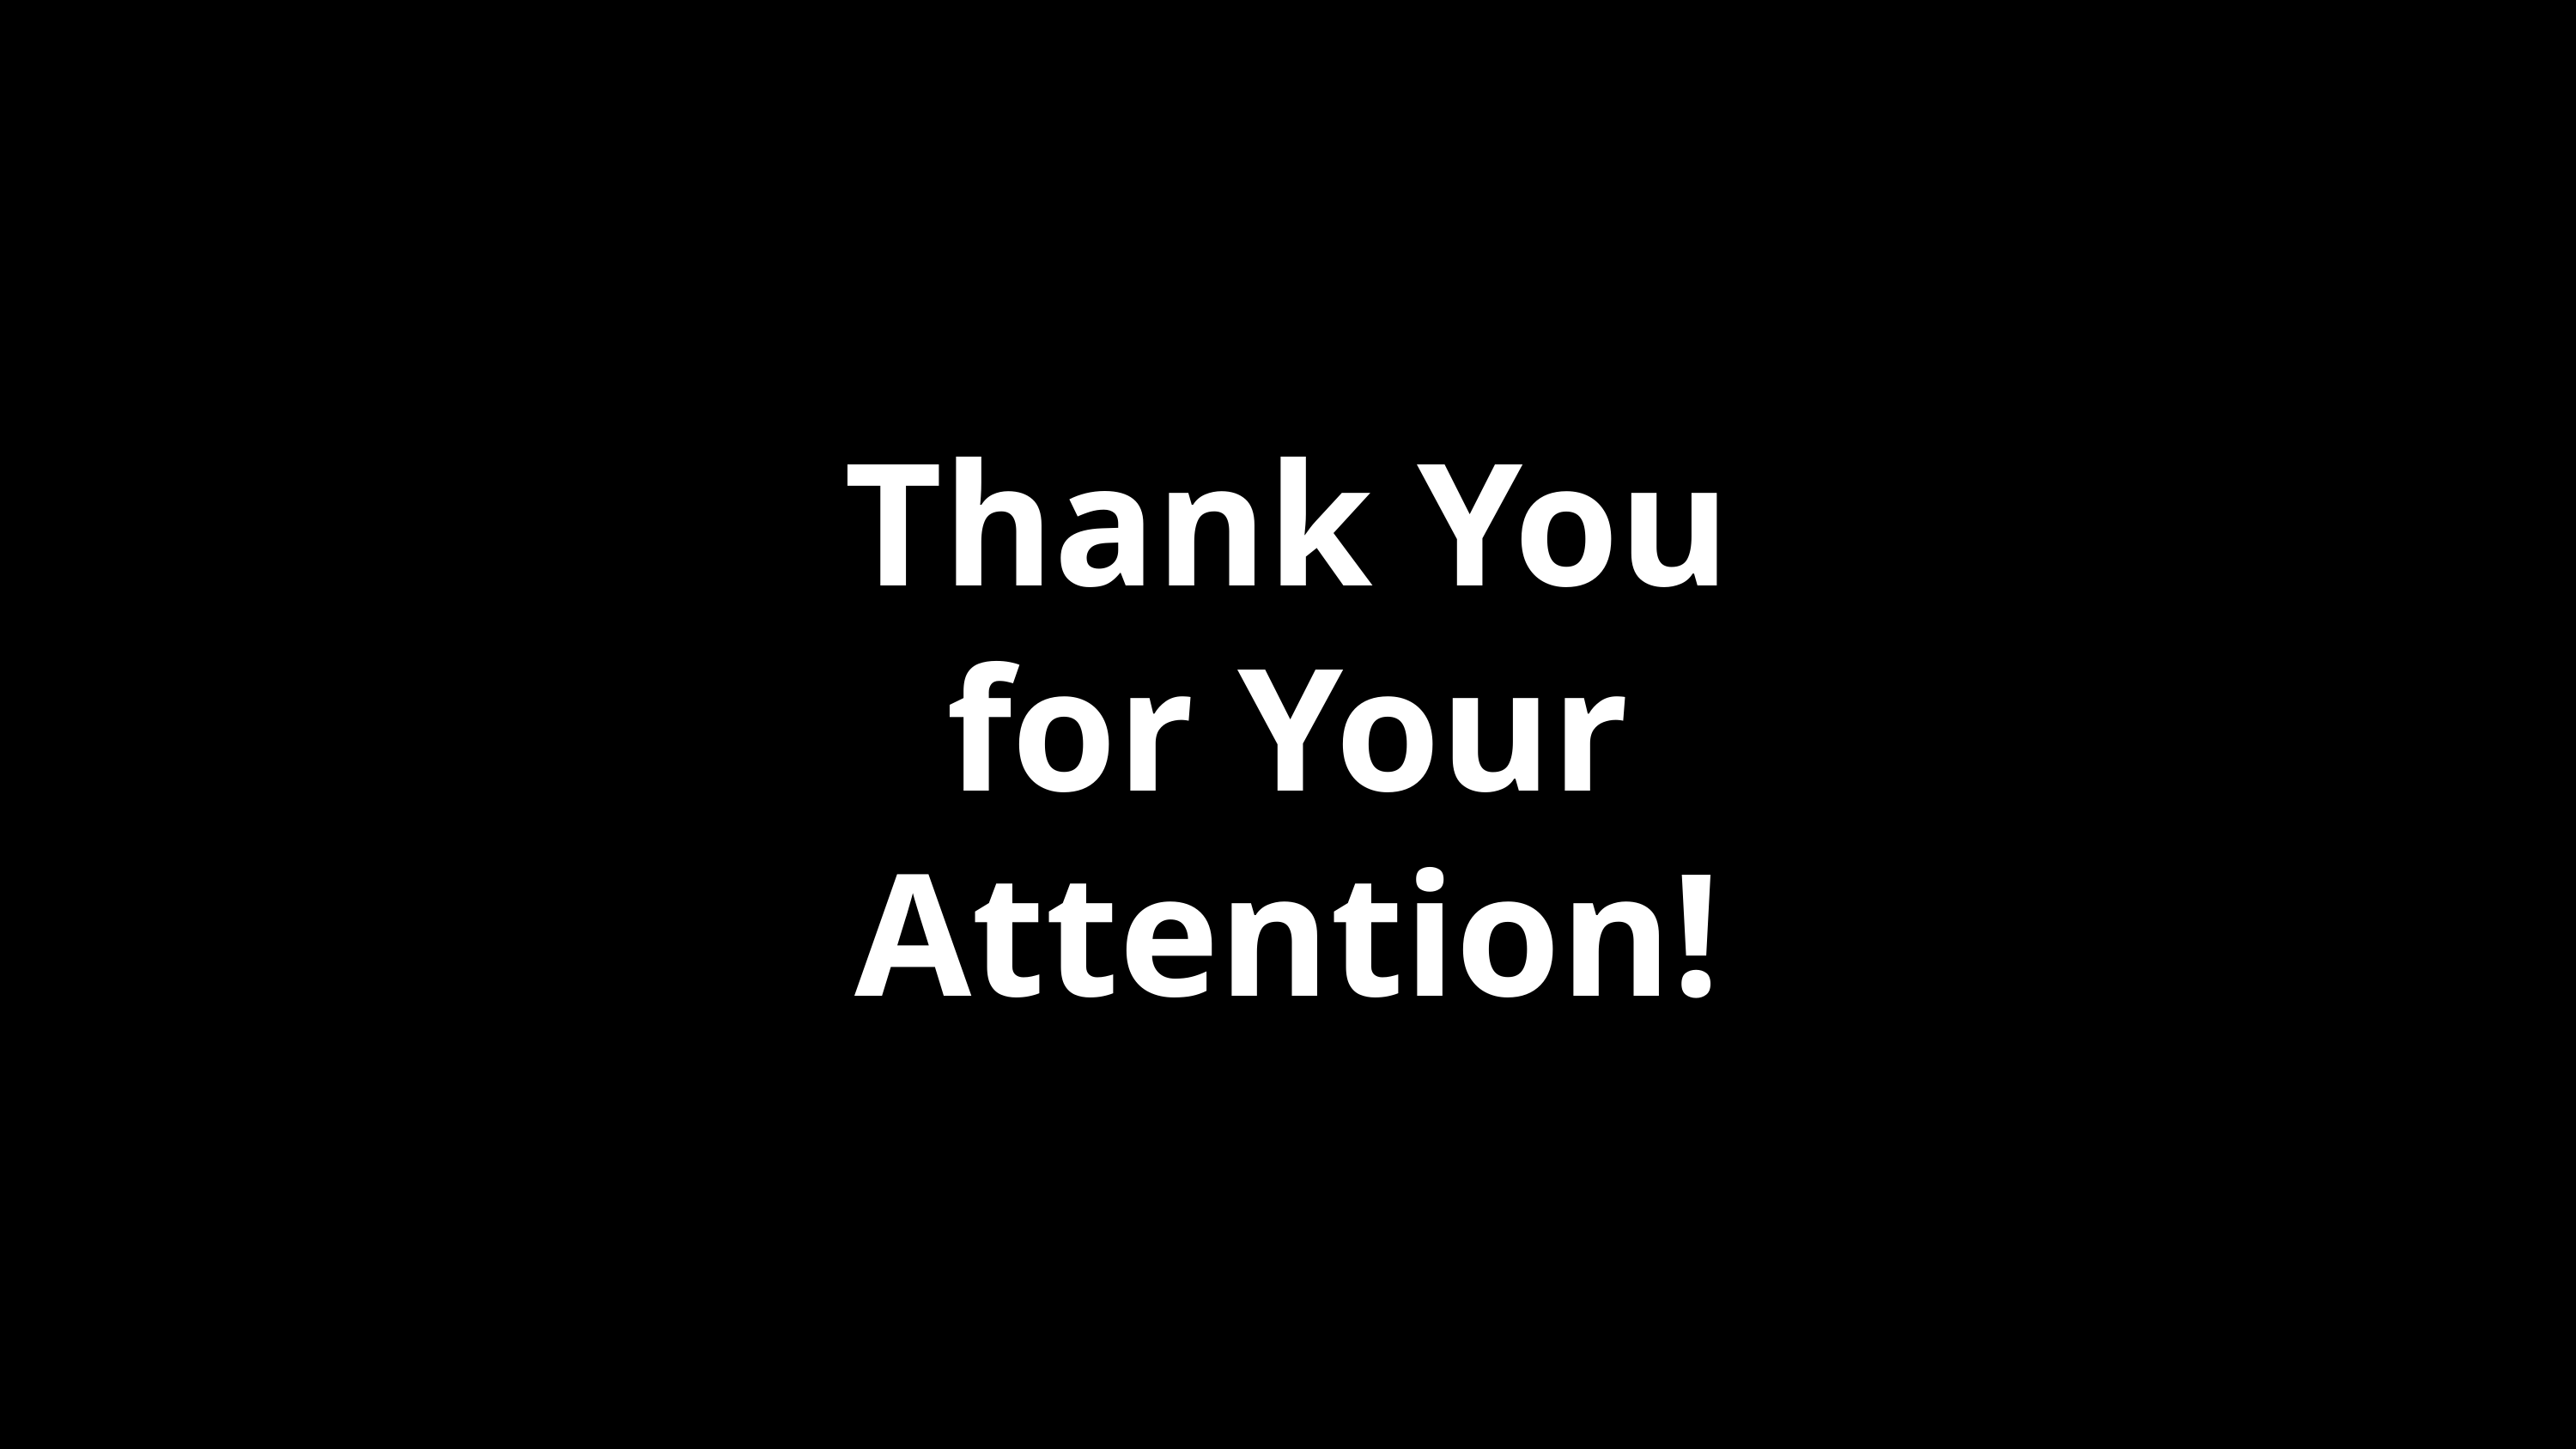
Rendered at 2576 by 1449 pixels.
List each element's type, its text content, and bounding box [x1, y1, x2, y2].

text_box Thank You for Your Attention! [770, 414, 1806, 1031]
